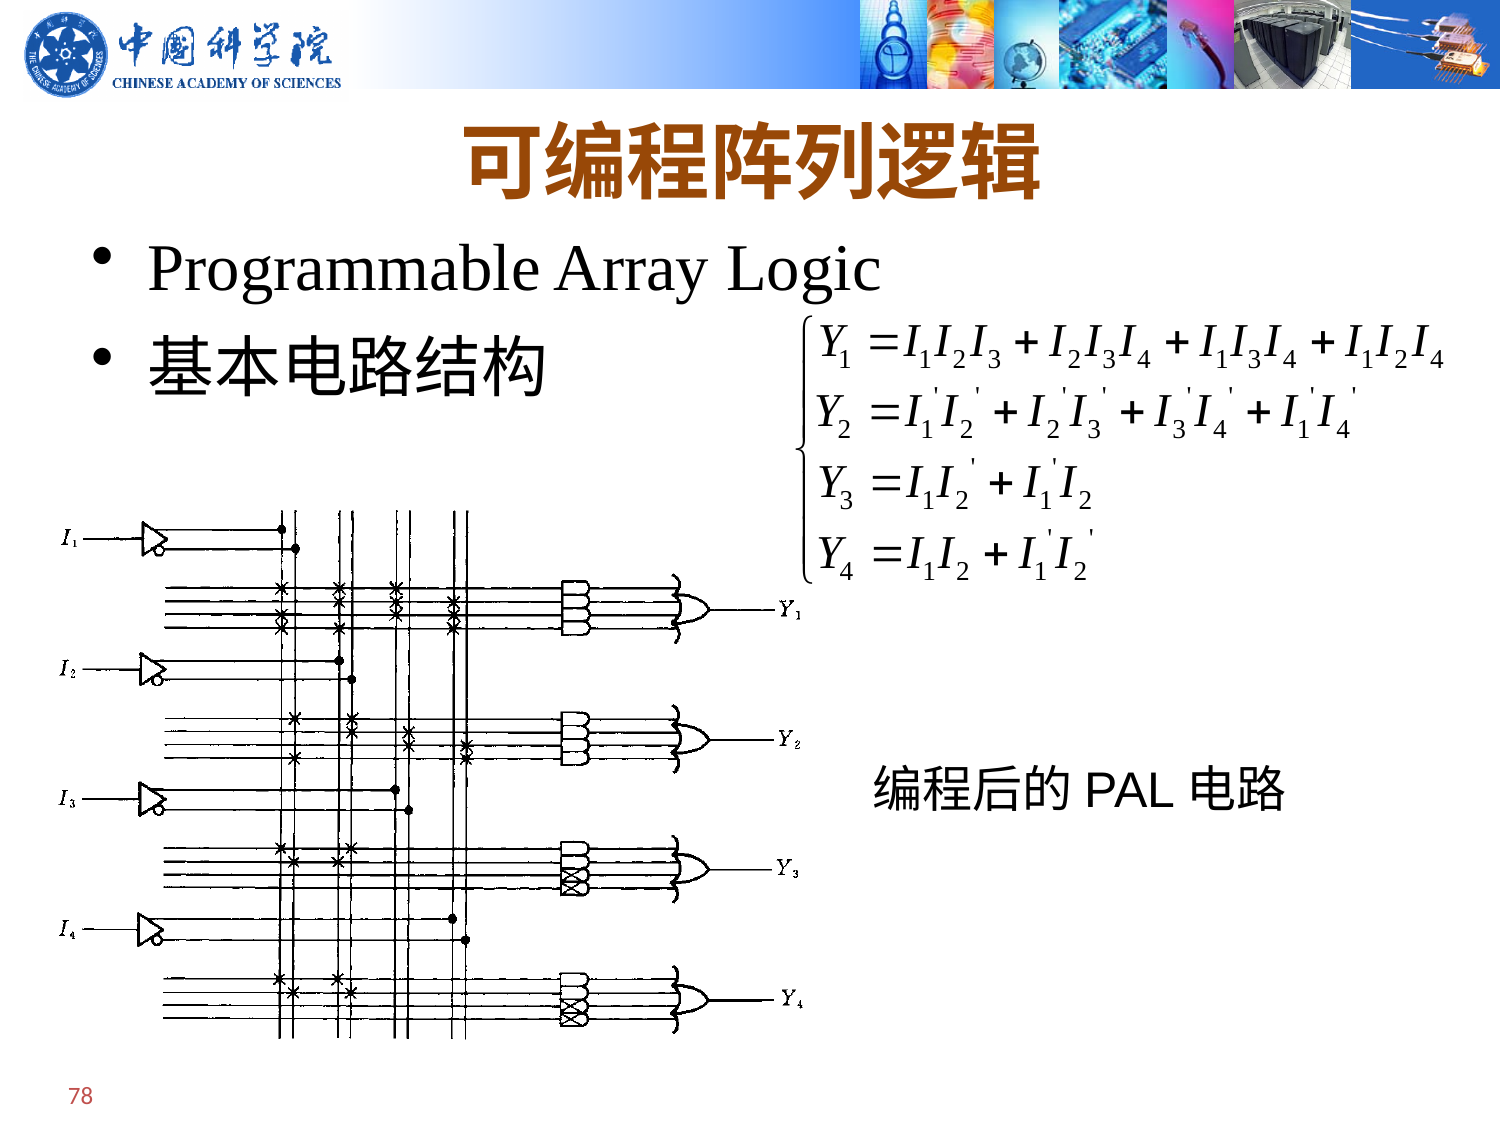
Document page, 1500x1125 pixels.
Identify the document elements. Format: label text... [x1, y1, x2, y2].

picture [32, 504, 833, 1055]
list Programmable Array Logic 基本电路结构 [76, 208, 1427, 502]
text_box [784, 304, 1461, 596]
picture [860, 0, 1500, 89]
title 可编程阵列逻辑 [76, 101, 1427, 208]
picture [23, 10, 349, 102]
list Programmable Array Logic 基本电路结构 [838, 604, 1427, 958]
text_box 编程后的PAL电路 [857, 749, 1302, 885]
